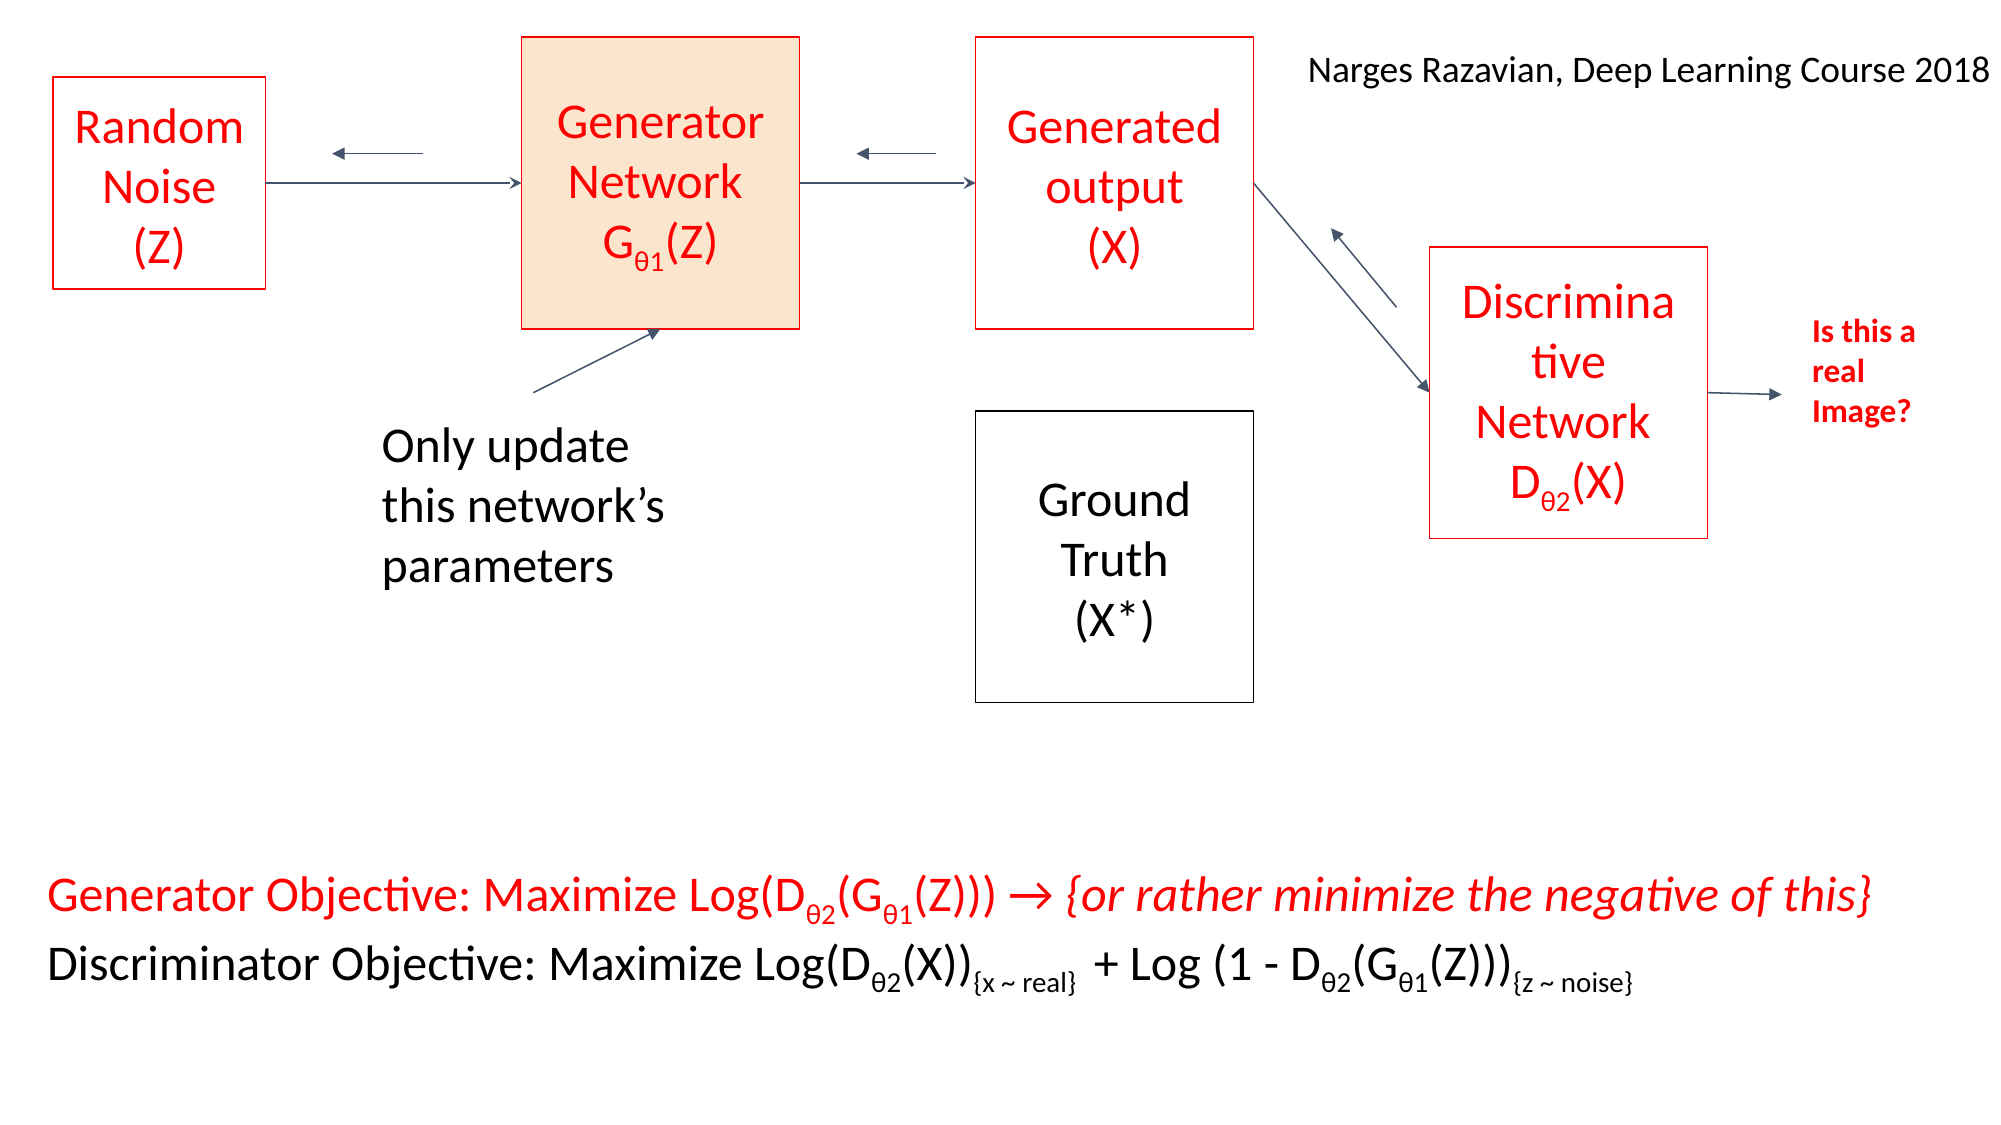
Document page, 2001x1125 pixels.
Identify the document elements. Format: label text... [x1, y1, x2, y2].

text_box Ground Truth (X*) [975, 410, 1254, 703]
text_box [533, 328, 661, 393]
text_box Generator Network Gθ1(Z) [521, 37, 800, 329]
text_box Generator Objective: Maximize Log(Dθ2(Gθ1(Z))) → {or rather minimize the negative of this} Discriminator Objective: Maximize Log(Dθ2(X)){x ~ real} + Log (1 - Dθ2(Gθ1(Z))){z ~ noise} [27, 757, 1978, 1103]
text_box Discriminative Network Dθ2(X) [1429, 246, 1708, 539]
text_box Random Noise (Z) [53, 76, 266, 290]
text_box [1253, 183, 1430, 393]
text_box Is this a real Image? [1792, 289, 1957, 522]
text_box Generated output (X) [975, 37, 1254, 329]
text_box Narges Razavian, Deep Learning Course 2018 [1293, 37, 2000, 98]
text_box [1330, 228, 1397, 308]
text_box Only update this network’s parameters [361, 392, 706, 603]
